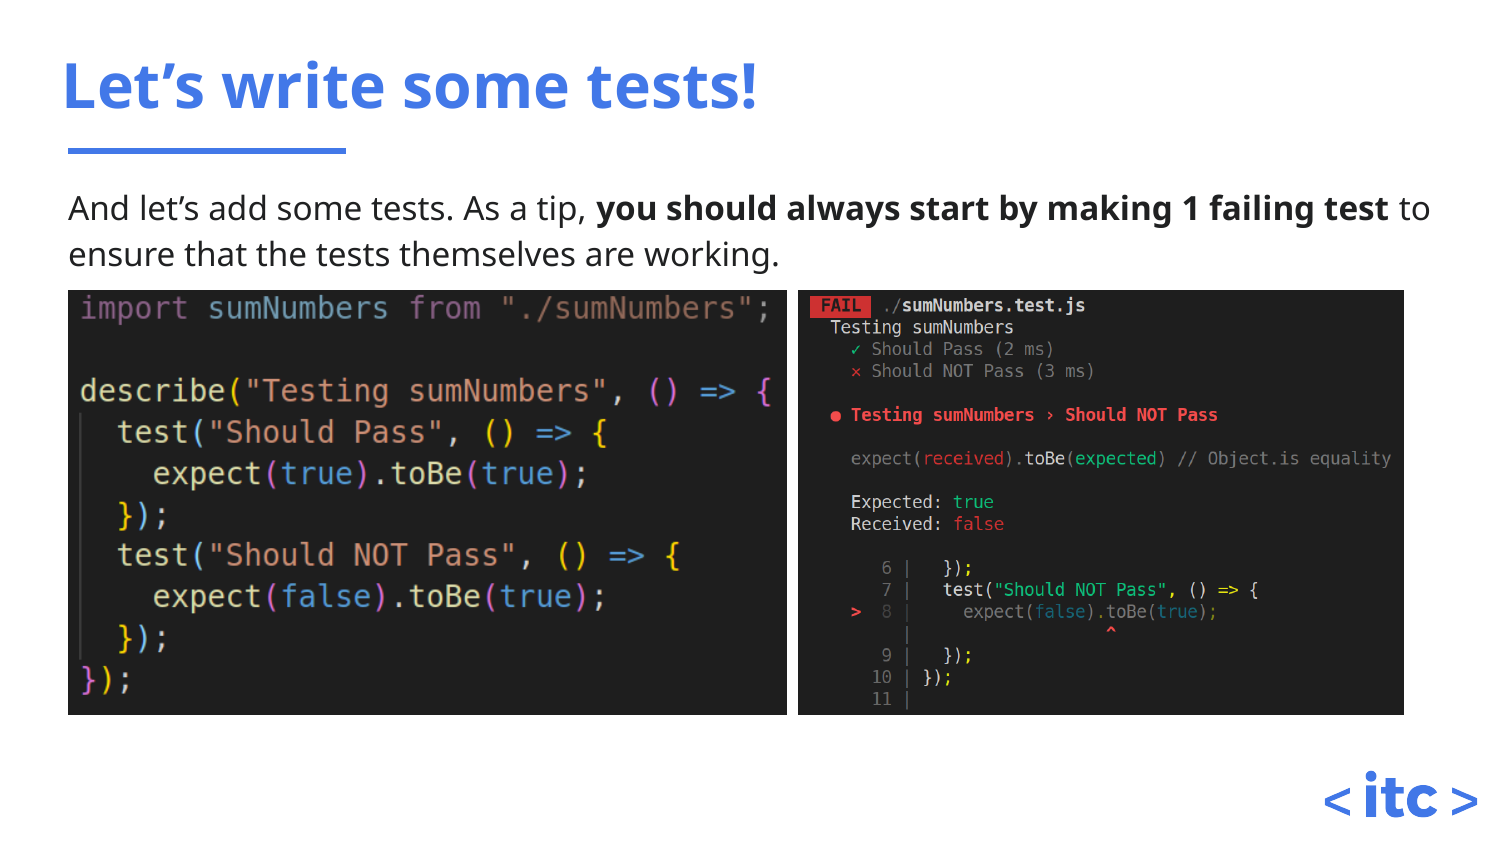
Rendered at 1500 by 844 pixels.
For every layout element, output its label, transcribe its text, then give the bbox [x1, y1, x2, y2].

picture [67, 290, 787, 716]
text_box Let’s write some tests! [46, 39, 1318, 136]
picture [798, 290, 1405, 716]
text_box And let’s add some tests. As a tip, you should always start by making 1 failing test to ensure that the tests themselves are working. [68, 166, 1475, 264]
picture [1316, 759, 1485, 828]
